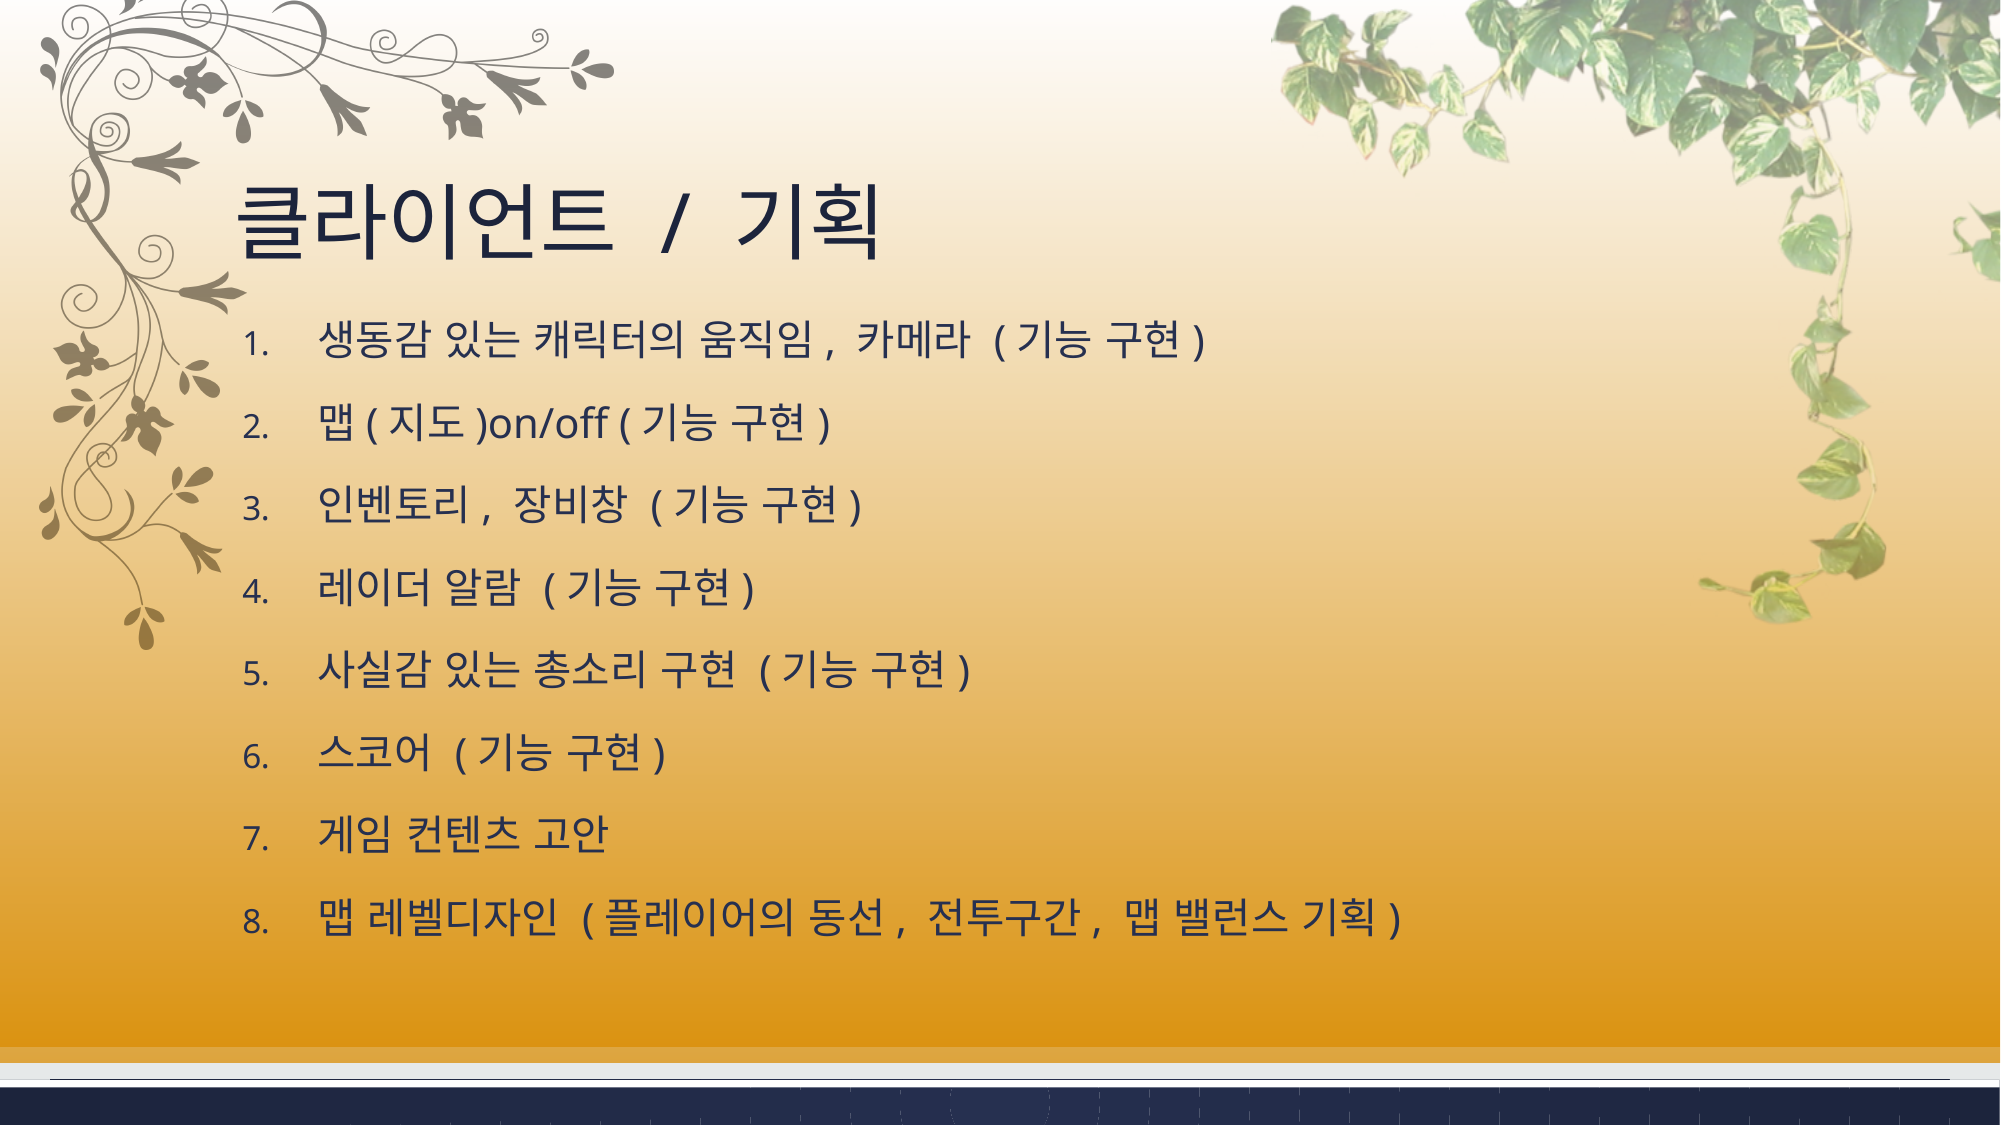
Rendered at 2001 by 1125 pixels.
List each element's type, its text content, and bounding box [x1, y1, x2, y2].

title 클라이언트 / 기획 [219, 76, 1780, 279]
list 생동감 있는 캐릭터의 움직임, 카메라 (기능 구현) 맵(지도)on/off (기능 구현) 인벤토리, 장비창 (기능 구현) 레이더 알람 (기능 구현) 사실감 있는 총소리 구현 (기능 구현) 스코어 (기능 구현) 게임 컨텐츠 고안 맵 레벨디자인 (플레이어의 동선, 전투구간, 맵 밸런스 기획) [219, 311, 1662, 990]
text_box [0, 0, 2000, 1048]
